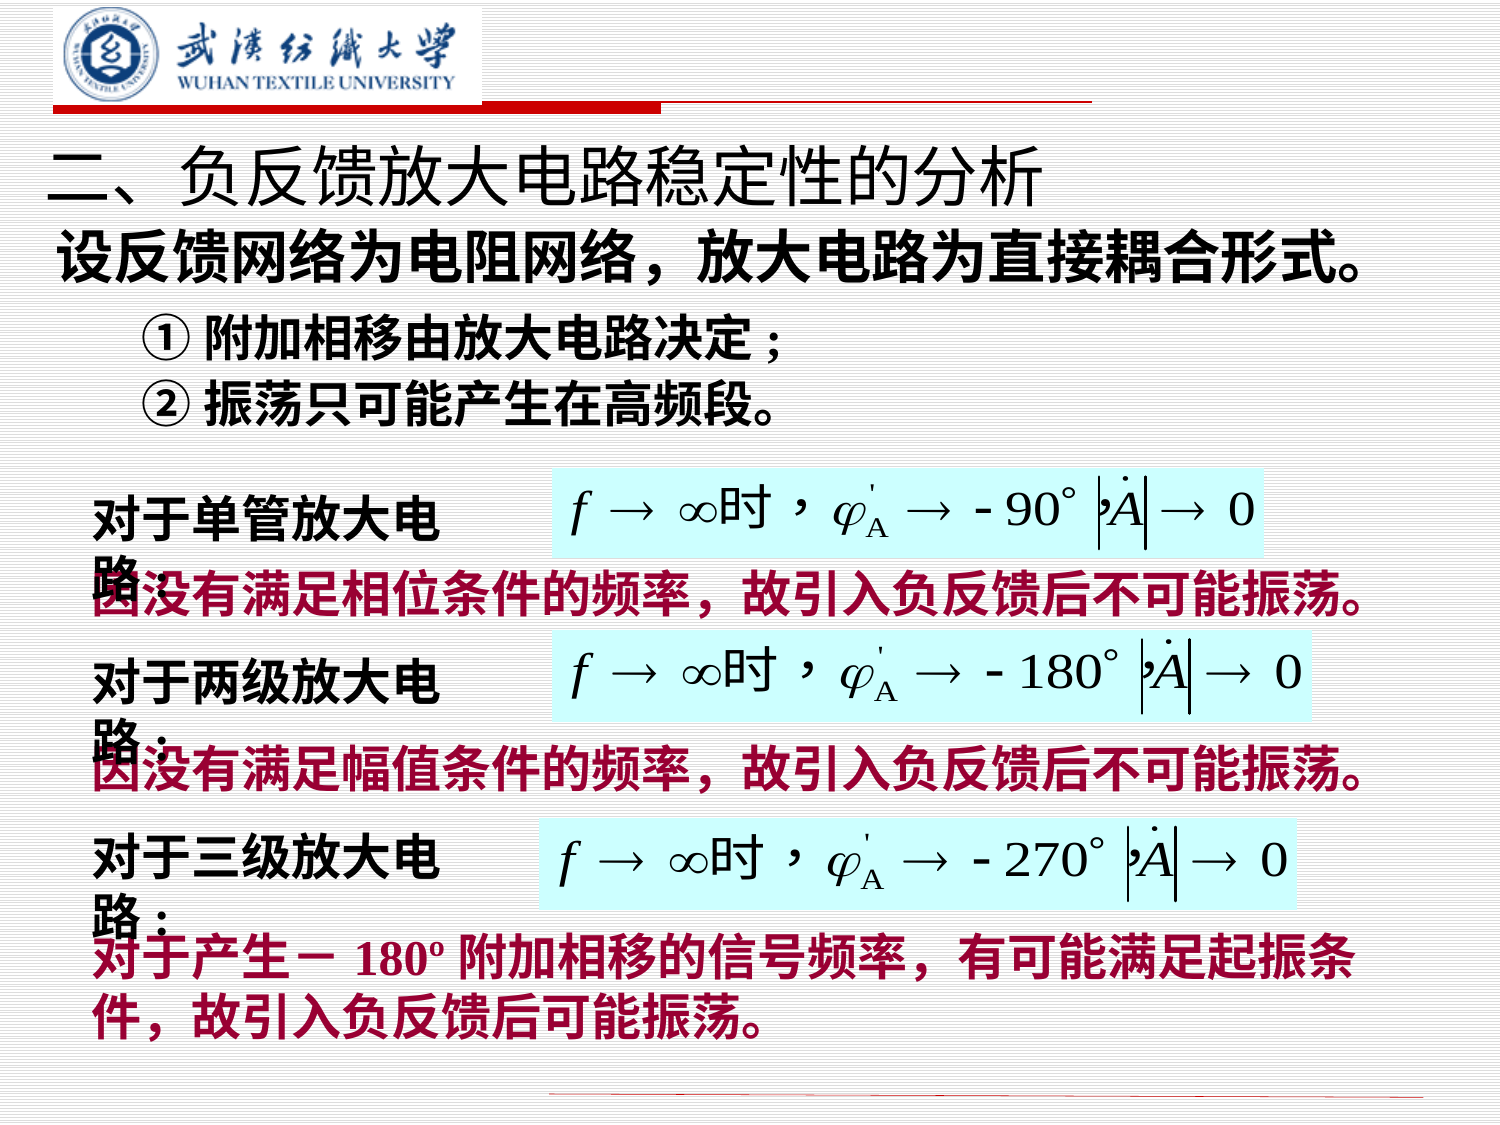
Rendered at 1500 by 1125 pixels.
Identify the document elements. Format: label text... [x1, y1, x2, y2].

text_box 因没有满足相位条件的频率，故引入负反馈后不可能振荡。 [76, 555, 1500, 631]
picture [53, 7, 482, 105]
text_box 对于产生－180º附加相移的信号频率，有可能满足起振条件，故引入负反馈后可能振荡。 [76, 917, 1471, 1053]
text_box 设反馈网络为电阻网络，放大电路为直接耦合形式。 [41, 213, 1467, 298]
text_box 对于三级放大电路: [76, 817, 527, 953]
title 二、负反馈放大电路稳定性的分析 [29, 159, 1211, 223]
text_box 因没有满足幅值条件的频率，故引入负反馈后不可能振荡。 [76, 730, 1500, 806]
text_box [551, 630, 1312, 723]
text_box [551, 467, 1265, 558]
text_box ①附加相移由放大电路决定; ②振荡只可能产生在高频段。 [126, 298, 1177, 440]
text_box 对于两级放大电路: [76, 642, 527, 778]
text_box 对于单管放大电路: [76, 480, 527, 616]
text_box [539, 817, 1298, 911]
